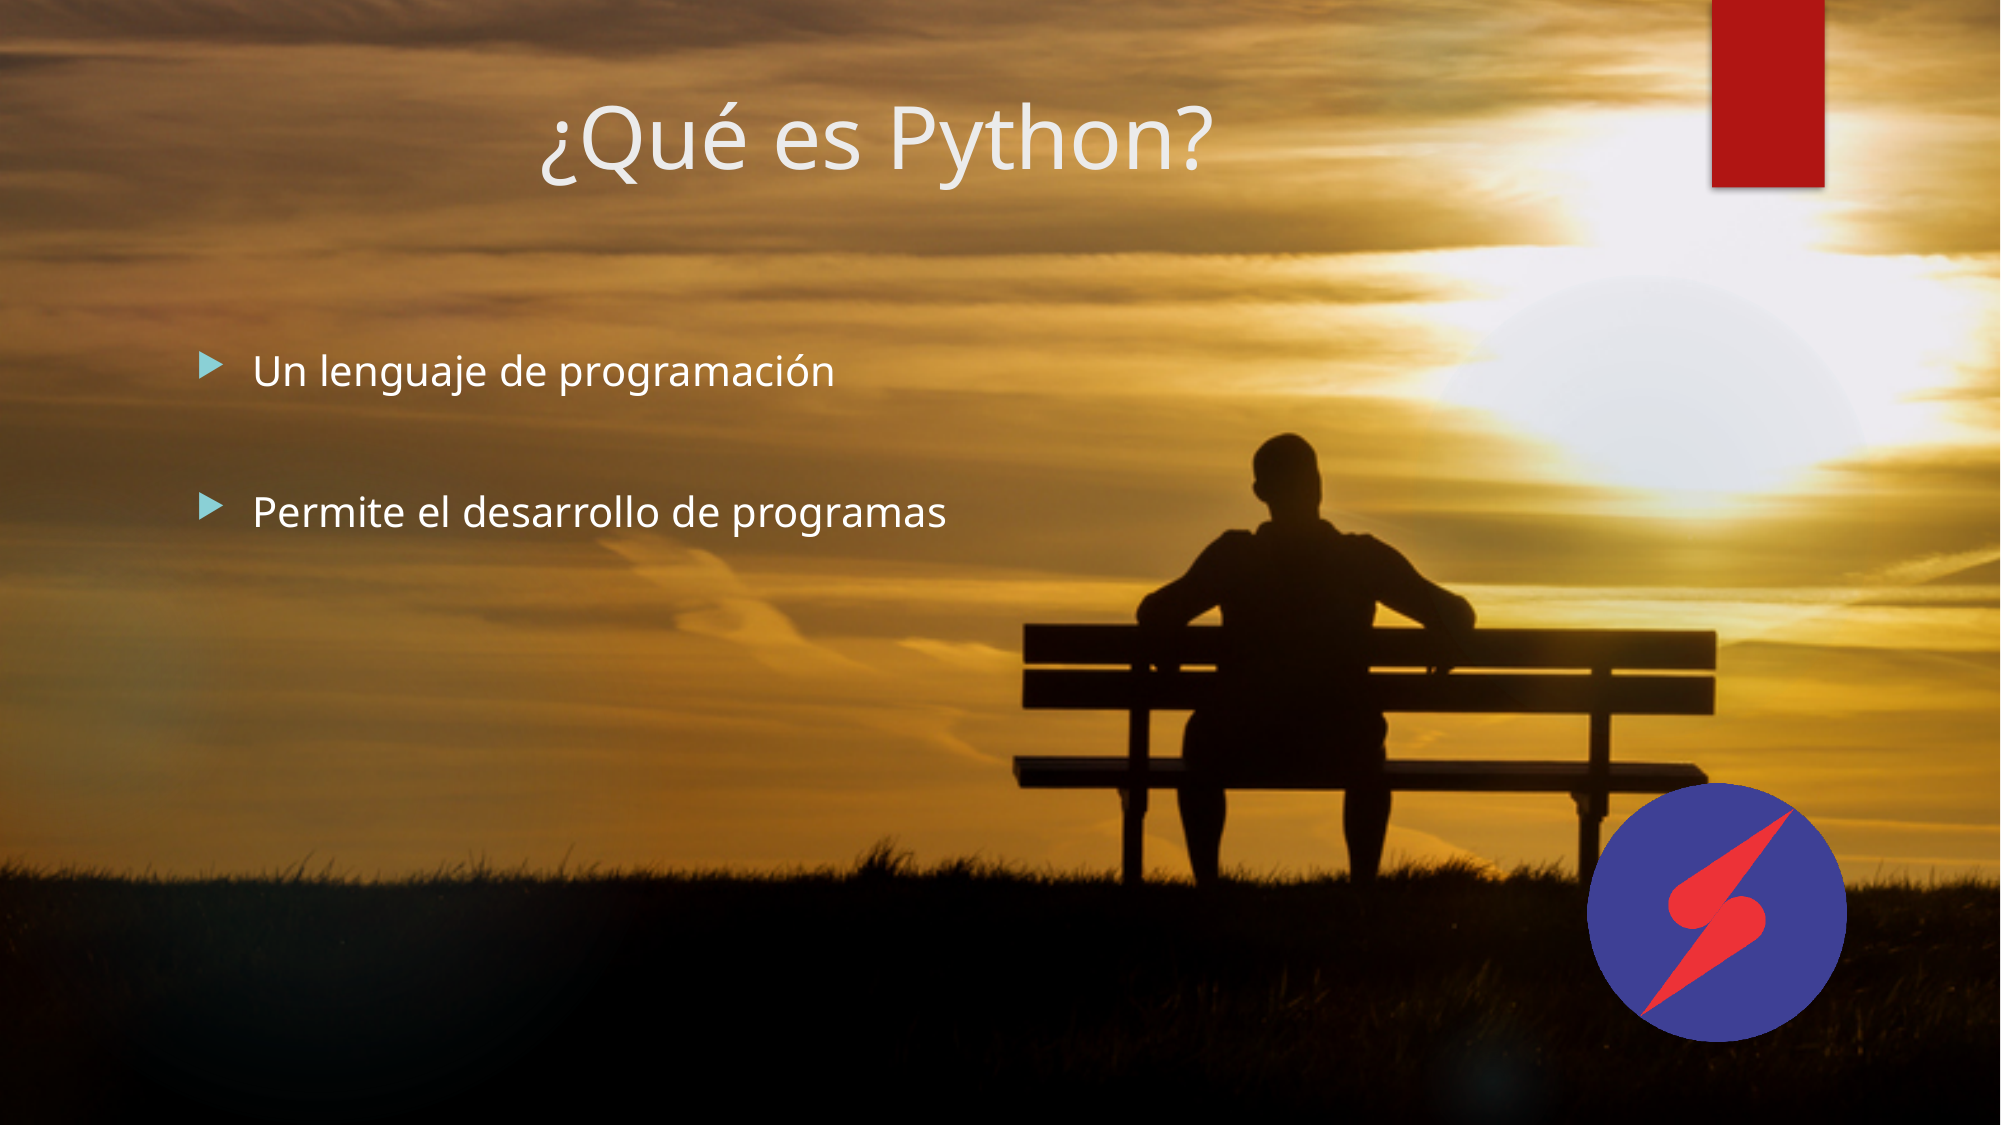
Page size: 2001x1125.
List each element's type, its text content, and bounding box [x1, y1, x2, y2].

picture [0, 0, 2001, 1125]
list Un lenguaje de programación Permite el desarrollo de programas [181, 336, 1649, 1025]
title ¿Qué es Python? [106, 74, 1649, 304]
